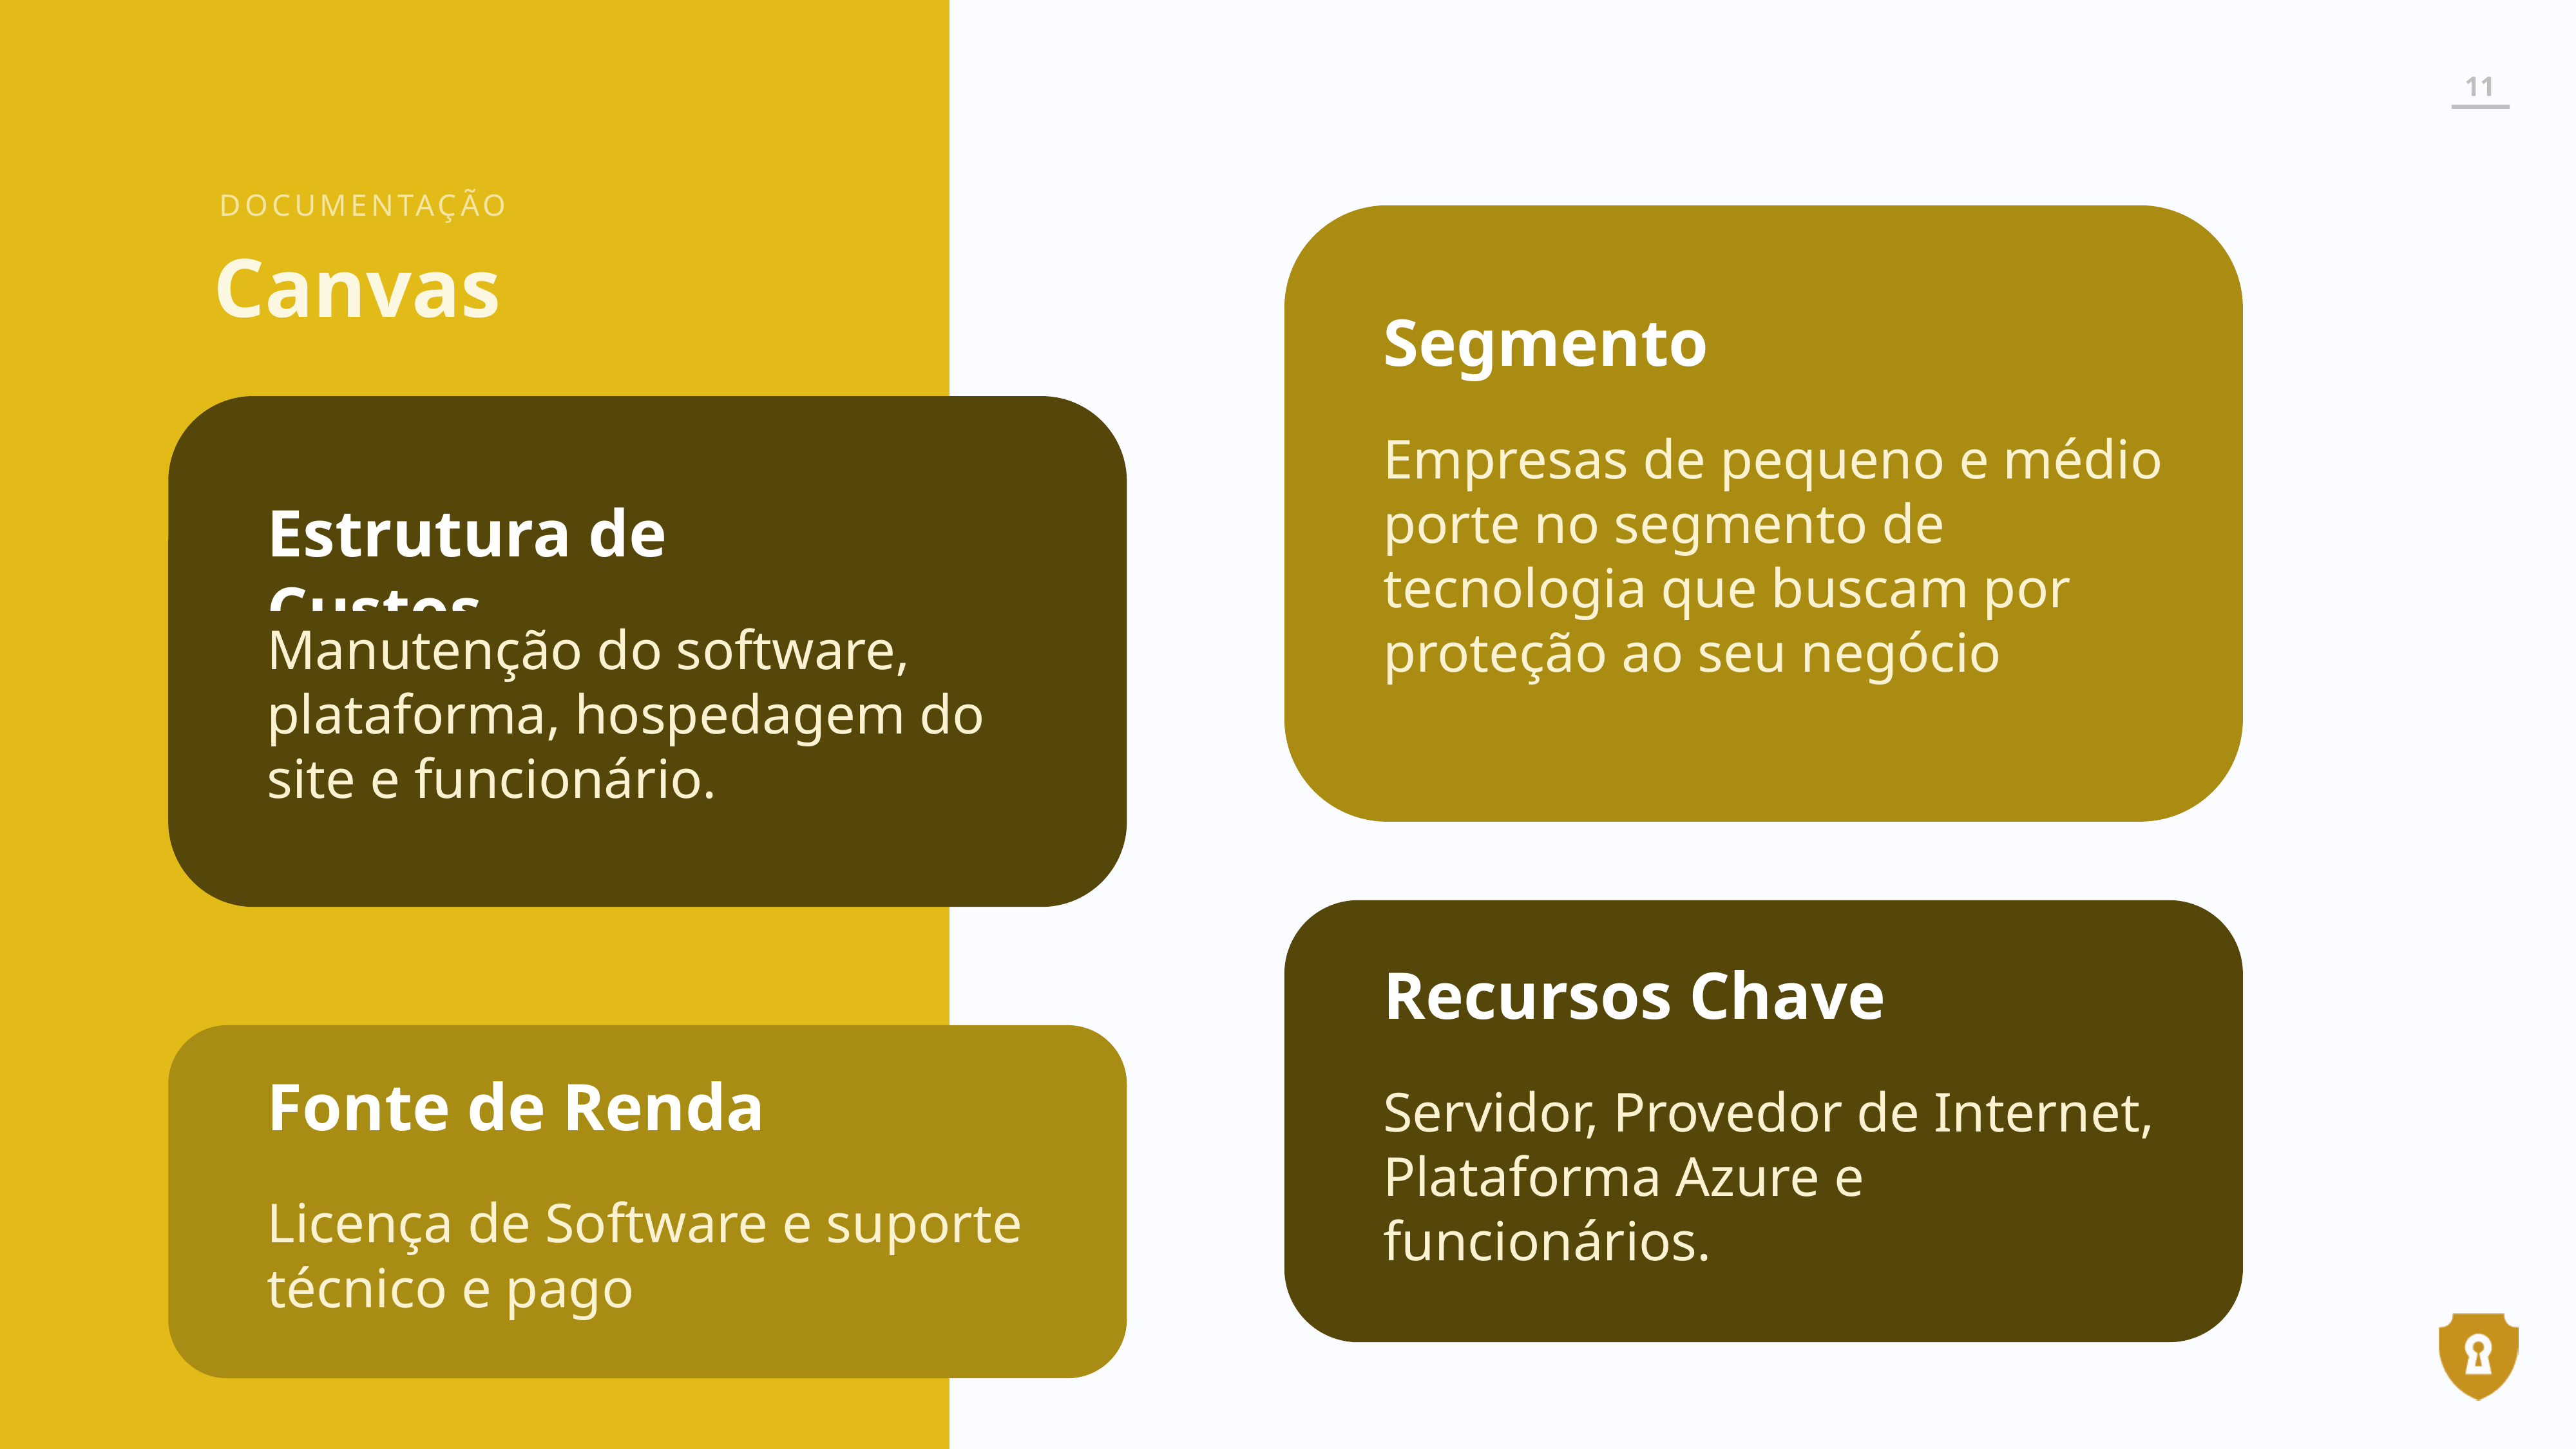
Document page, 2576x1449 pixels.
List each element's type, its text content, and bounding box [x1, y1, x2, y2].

text_box [0, 0, 951, 1449]
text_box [167, 1025, 1127, 1379]
text_box DOCUMENTAÇÃO [209, 181, 421, 227]
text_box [1284, 205, 2244, 822]
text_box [167, 395, 1127, 907]
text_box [1284, 900, 2244, 1343]
text_box Canvas [204, 232, 549, 339]
picture [2439, 1313, 2519, 1401]
